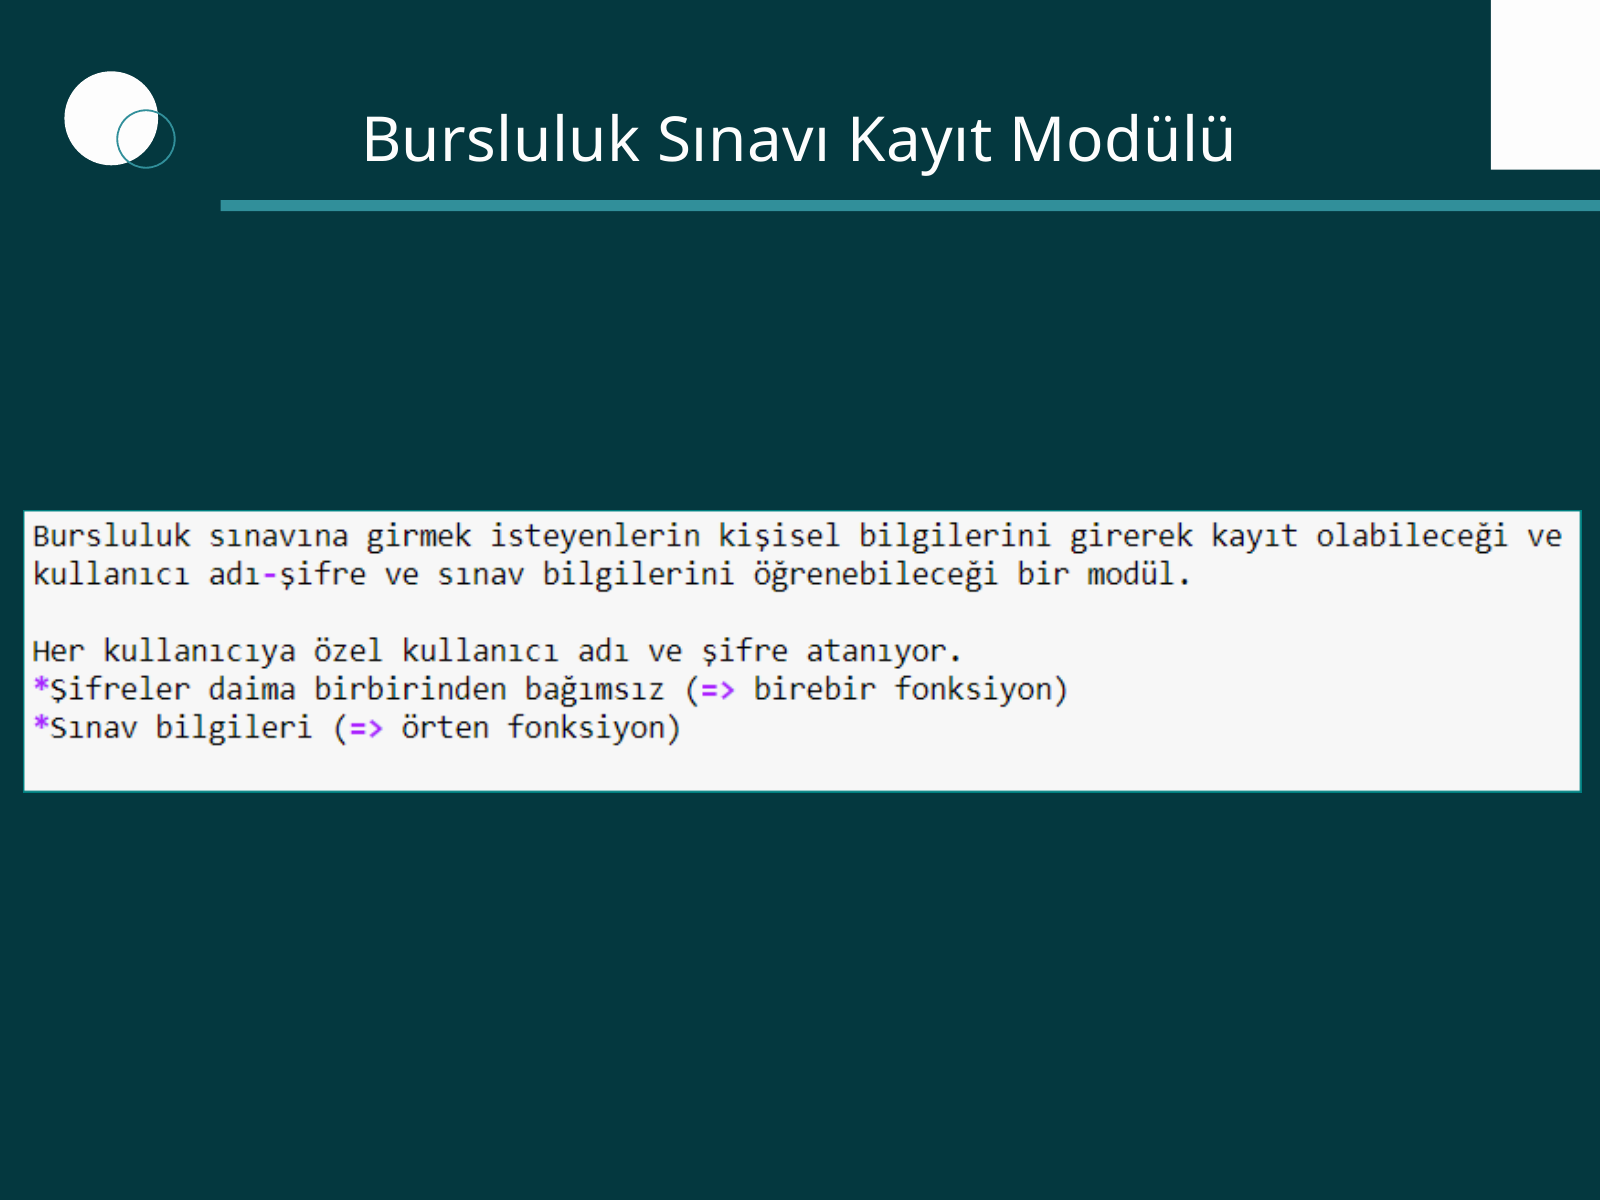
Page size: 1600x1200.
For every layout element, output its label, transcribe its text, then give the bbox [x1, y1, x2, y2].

text_box [220, 200, 1600, 212]
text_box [64, 71, 159, 166]
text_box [116, 109, 176, 169]
picture [23, 510, 1582, 793]
text_box [1490, 0, 1600, 170]
text_box Bursluluk Sınavı Kayıt Modülü [288, 81, 1312, 175]
